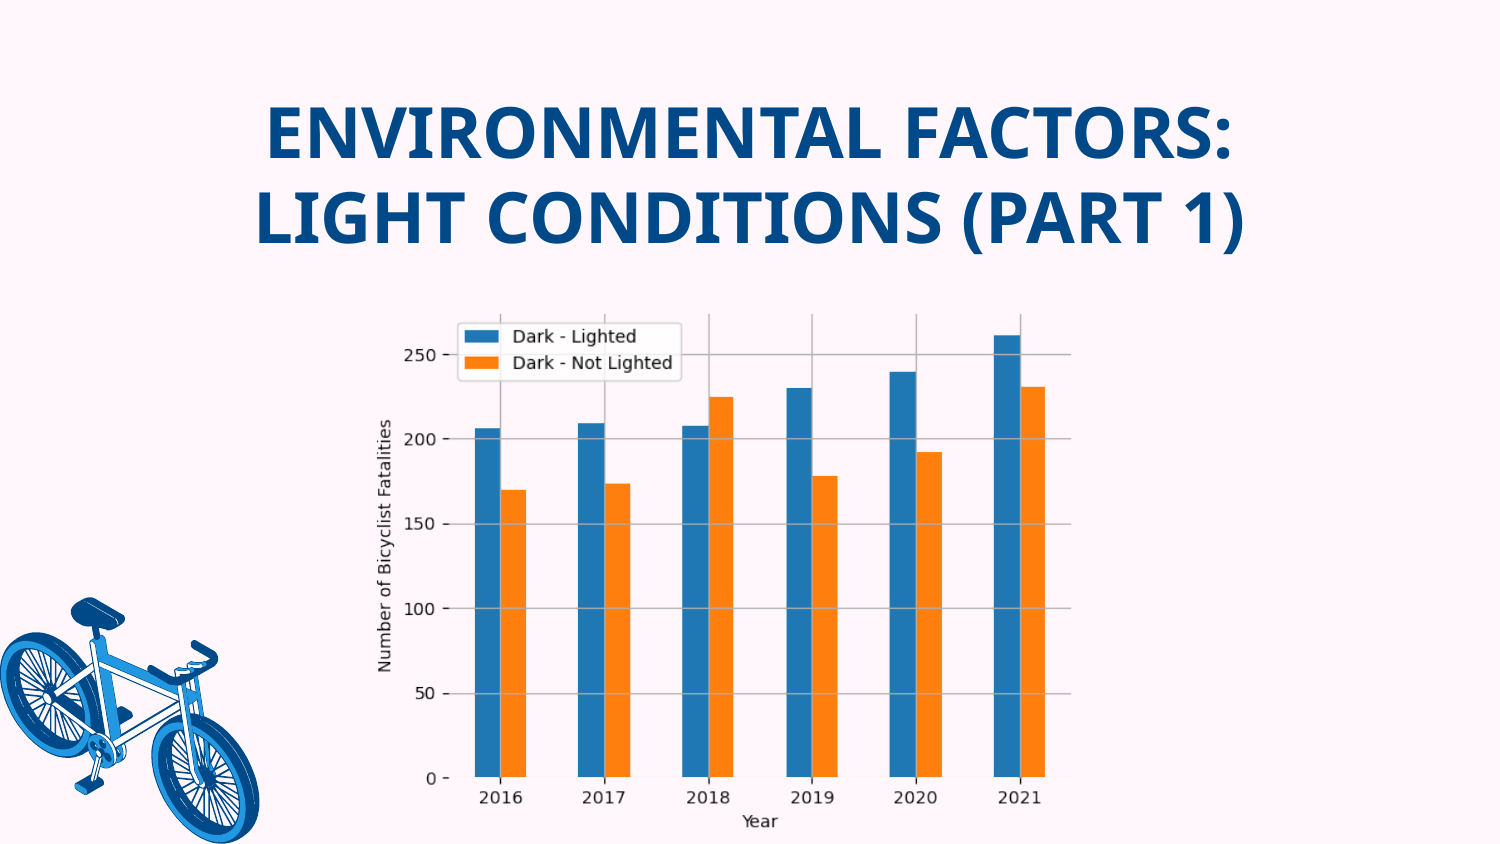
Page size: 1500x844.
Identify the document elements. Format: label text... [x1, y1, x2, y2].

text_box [0, 597, 260, 844]
title ENVIRONMENTAL FACTORS: LIGHT CONDITIONS (PART 1) [124, 72, 1376, 422]
picture [348, 241, 1152, 844]
